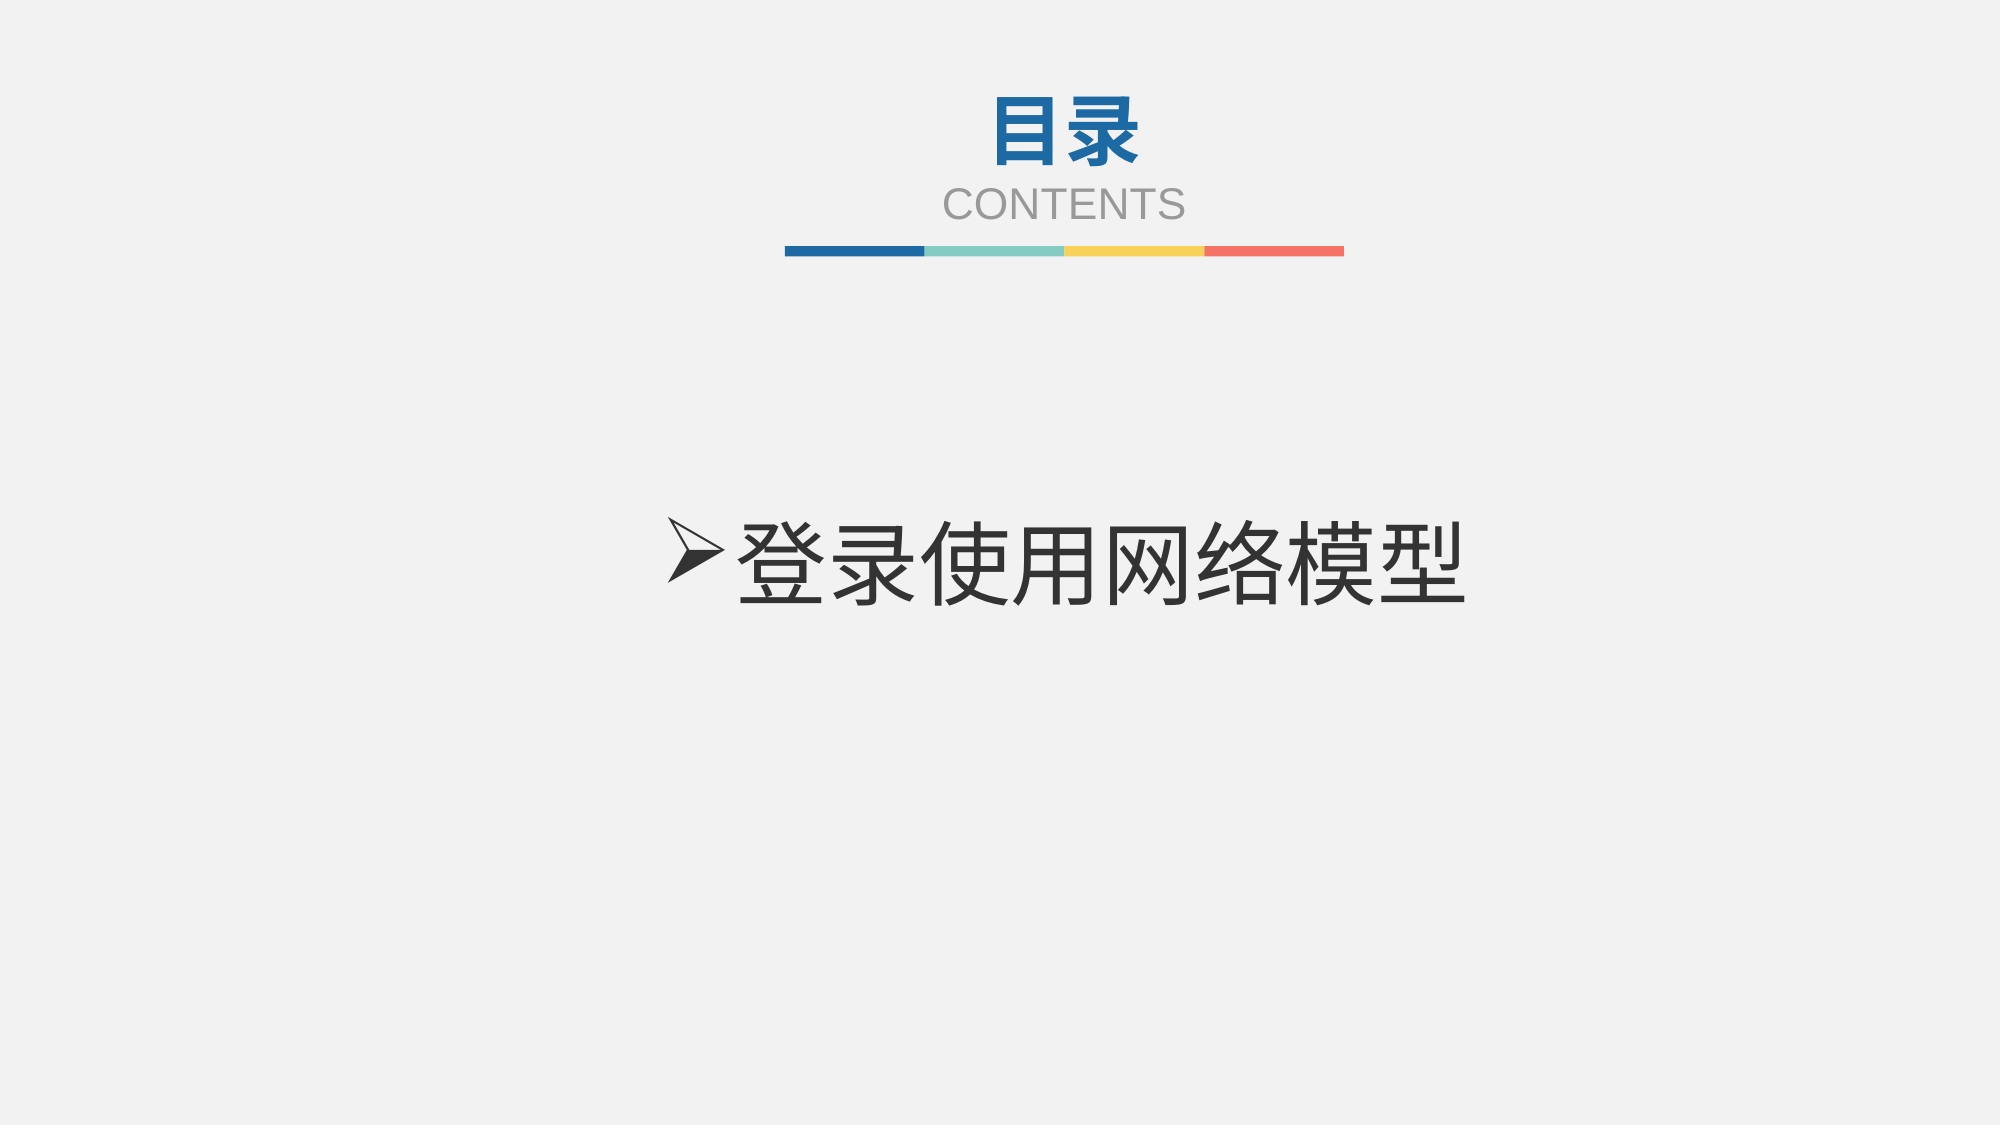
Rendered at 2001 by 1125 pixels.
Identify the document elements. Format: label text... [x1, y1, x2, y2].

text_box 登录使用网络模型 [645, 499, 1485, 624]
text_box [784, 245, 1345, 257]
text_box 目录 CONTENTS [831, 74, 1298, 236]
